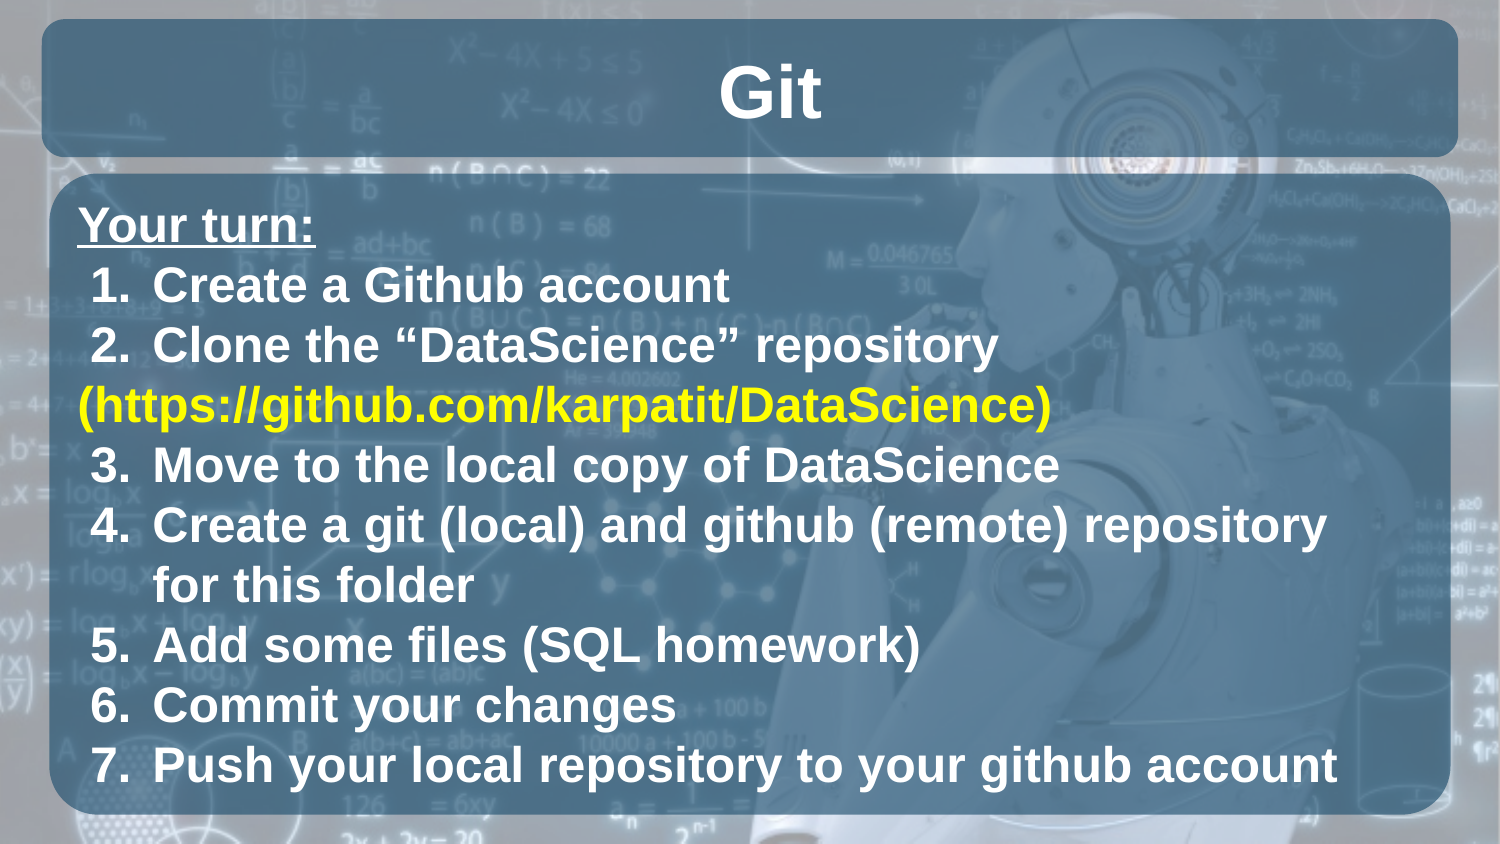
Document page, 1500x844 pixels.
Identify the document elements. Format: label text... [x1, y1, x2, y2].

picture [0, 0, 1500, 844]
title Git [49, 43, 1451, 134]
text_box Your turn: Create a Github account Clone the “DataScience” repository (https://github.com/karpatit/DataScience) Move to the local copy of DataScience Create a git (local) and github (remote) repository for this folder Add some files (SQL homework) Commit your changes Push your local repository to your github account [62, 177, 1414, 788]
